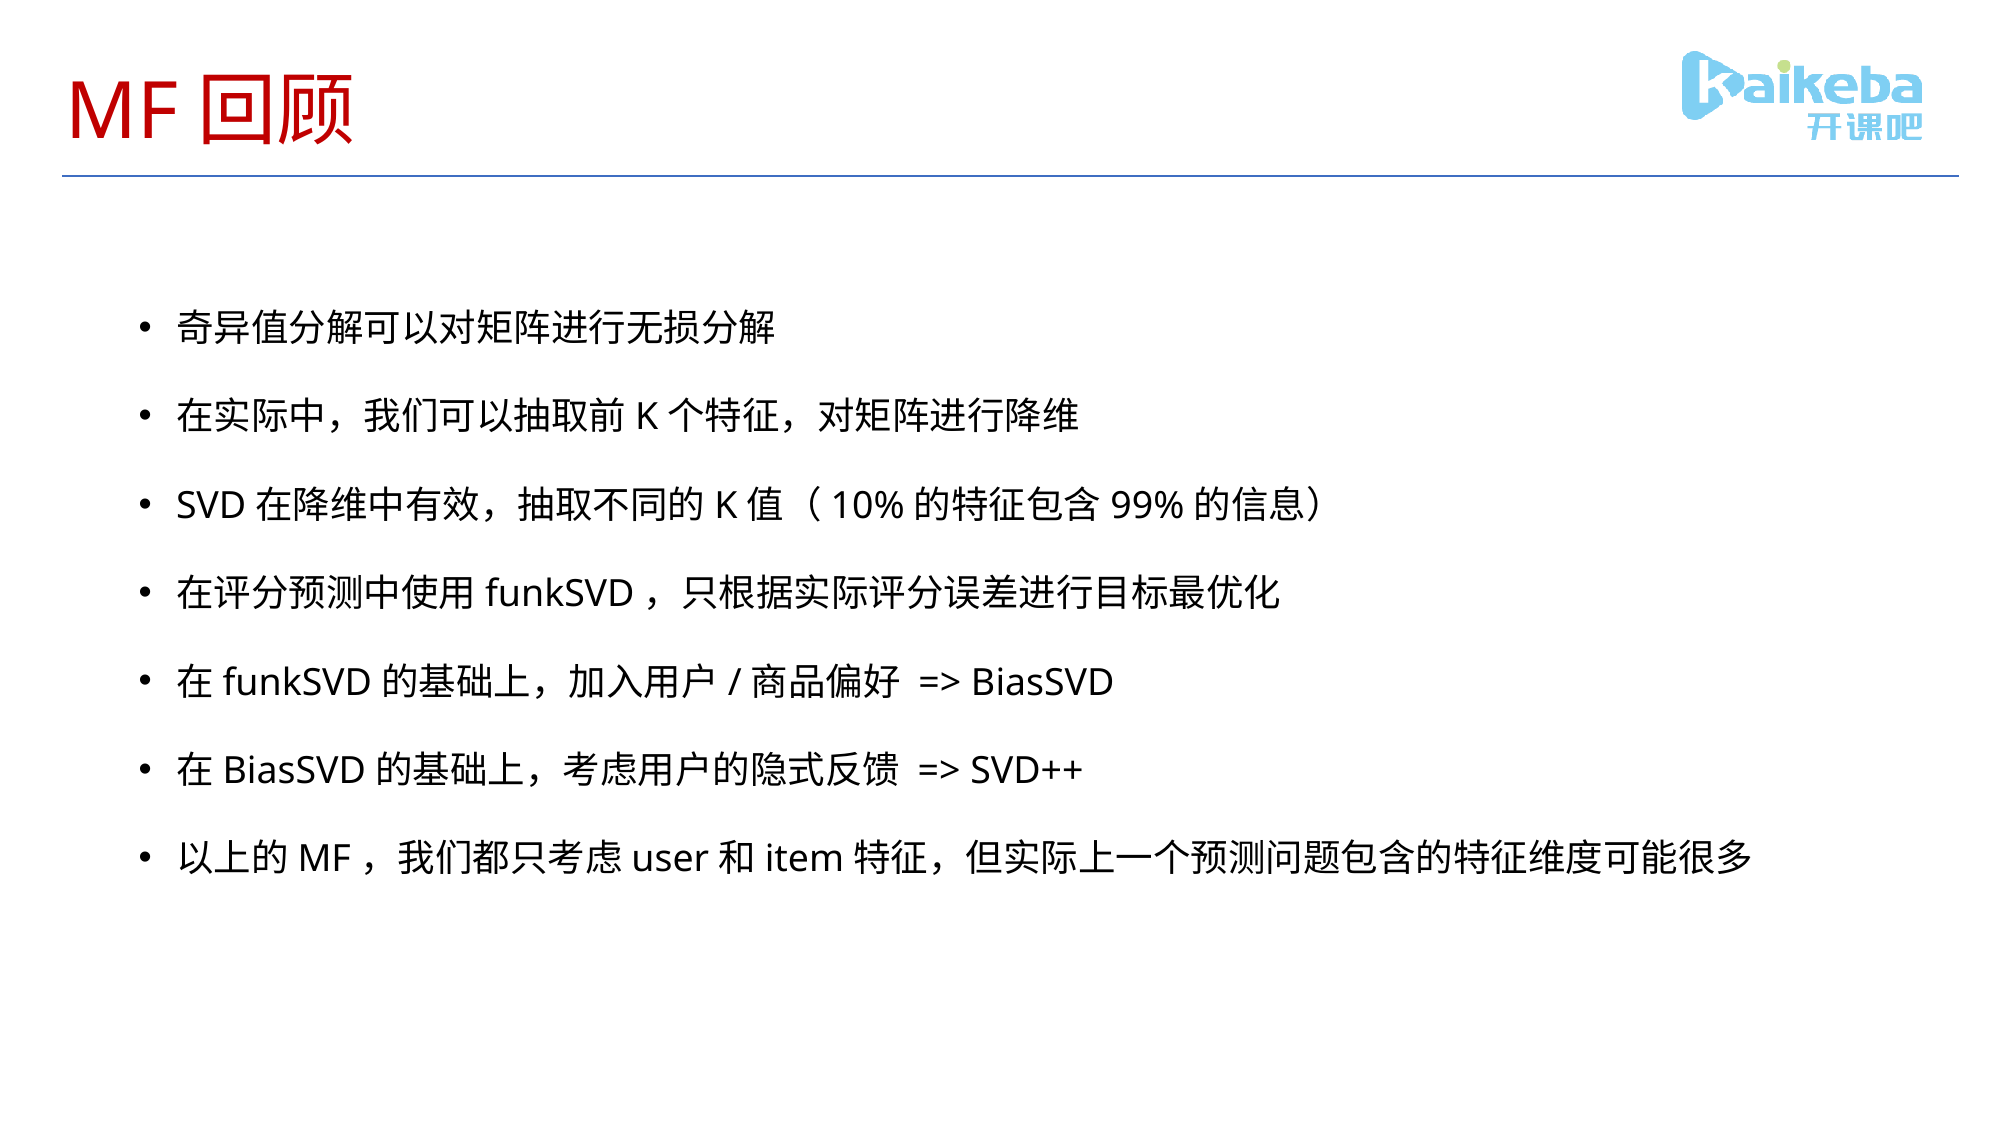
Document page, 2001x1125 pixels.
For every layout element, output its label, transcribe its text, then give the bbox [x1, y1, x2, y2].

title MF回顾 [57, 59, 1728, 167]
text_box 奇异值分解可以对矩阵进行无损分解 在实际中，我们可以抽取前K个特征，对矩阵进行降维 SVD在降维中有效，抽取不同的K值（10%的特征包含99%的信息） 在评分预测中使用funkSVD，只根据实际评分误差进行目标最优化 在funkSVD的基础上，加入用户/商品偏好 => BiasSVD 在BiasSVD的基础上，考虑用户的隐式反馈 => SVD++ 以上的MF，我们都只考虑user和item特征，但实际上一个预测问题包含的特征维度可能很多 [130, 274, 1791, 965]
